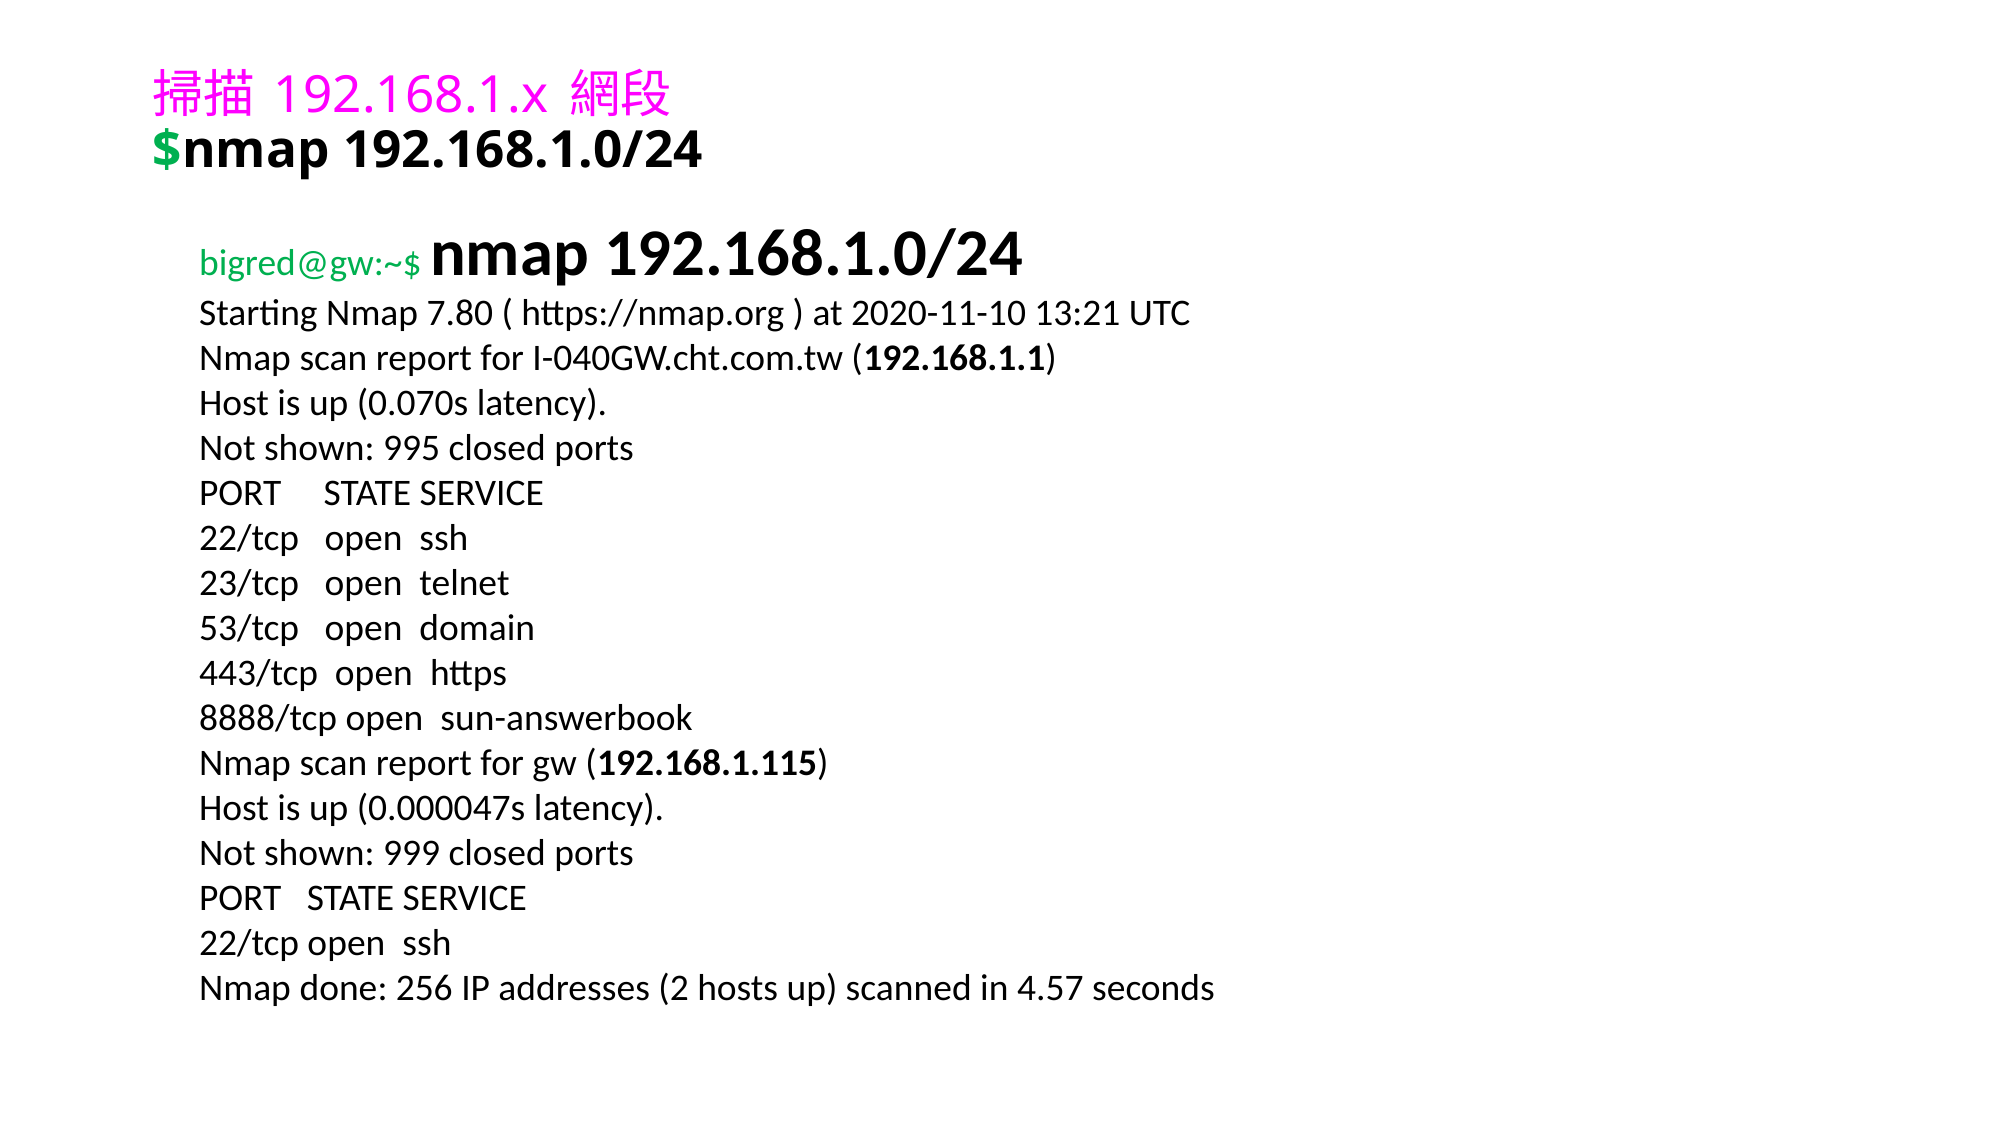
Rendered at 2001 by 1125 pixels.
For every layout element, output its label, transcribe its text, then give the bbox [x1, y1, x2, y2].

text_box bigred@gw:~$ nmap 192.168.1.0/24 Starting Nmap 7.80 ( https://nmap.org ) at 2020-11-10 13:21 UTC Nmap scan report for I-040GW.cht.com.tw (192.168.1.1) Host is up (0.070s latency). Not shown: 995 closed ports PORT STATE SERVICE 22/tcp open ssh 23/tcp open telnet 53/tcp open domain 443/tcp open https 8888/tcp open sun-answerbook Nmap scan report for gw (192.168.1.115) Host is up (0.000047s latency). Not shown: 999 closed ports PORT STATE SERVICE 22/tcp open ssh Nmap done: 256 IP addresses (2 hosts up) scanned in 4.57 seconds [184, 201, 1816, 1061]
title 掃描 192.168.1.x 網段 $nmap 192.168.1.0/24 [137, 59, 1863, 188]
